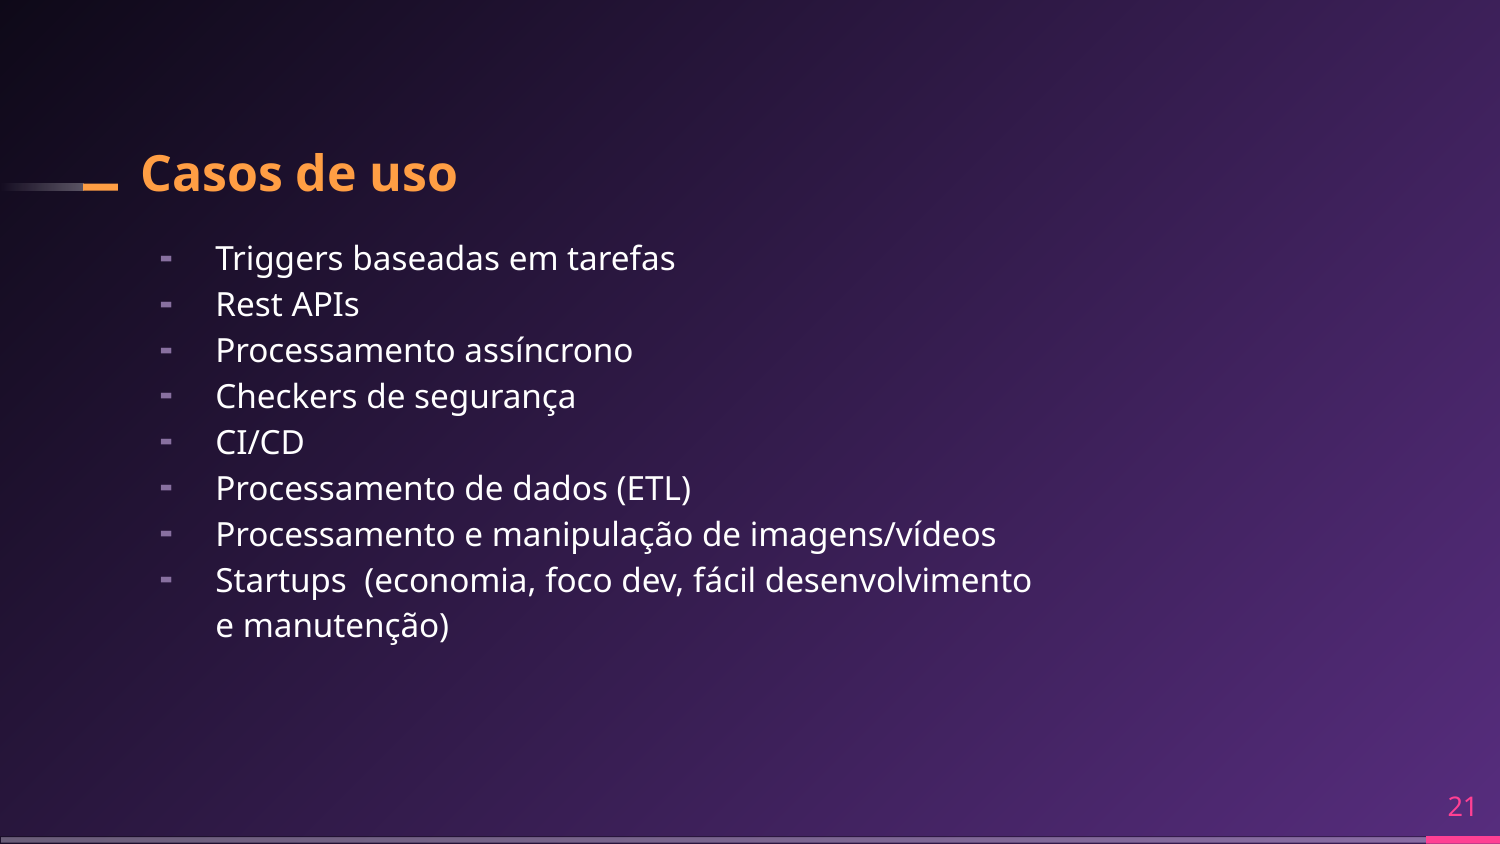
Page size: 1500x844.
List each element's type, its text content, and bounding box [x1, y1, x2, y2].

title Casos de uso [140, 137, 1234, 203]
list Triggers baseadas em tarefas Rest APIs Processamento assíncrono Checkers de segurança CI/CD Processamento de dados (ETL) Processamento e manipulação de imagens/vídeos Startups (economia, foco dev, fácil desenvolvimento e manutenção) [140, 231, 1035, 626]
slide_number ‹#› [1426, 779, 1500, 837]
